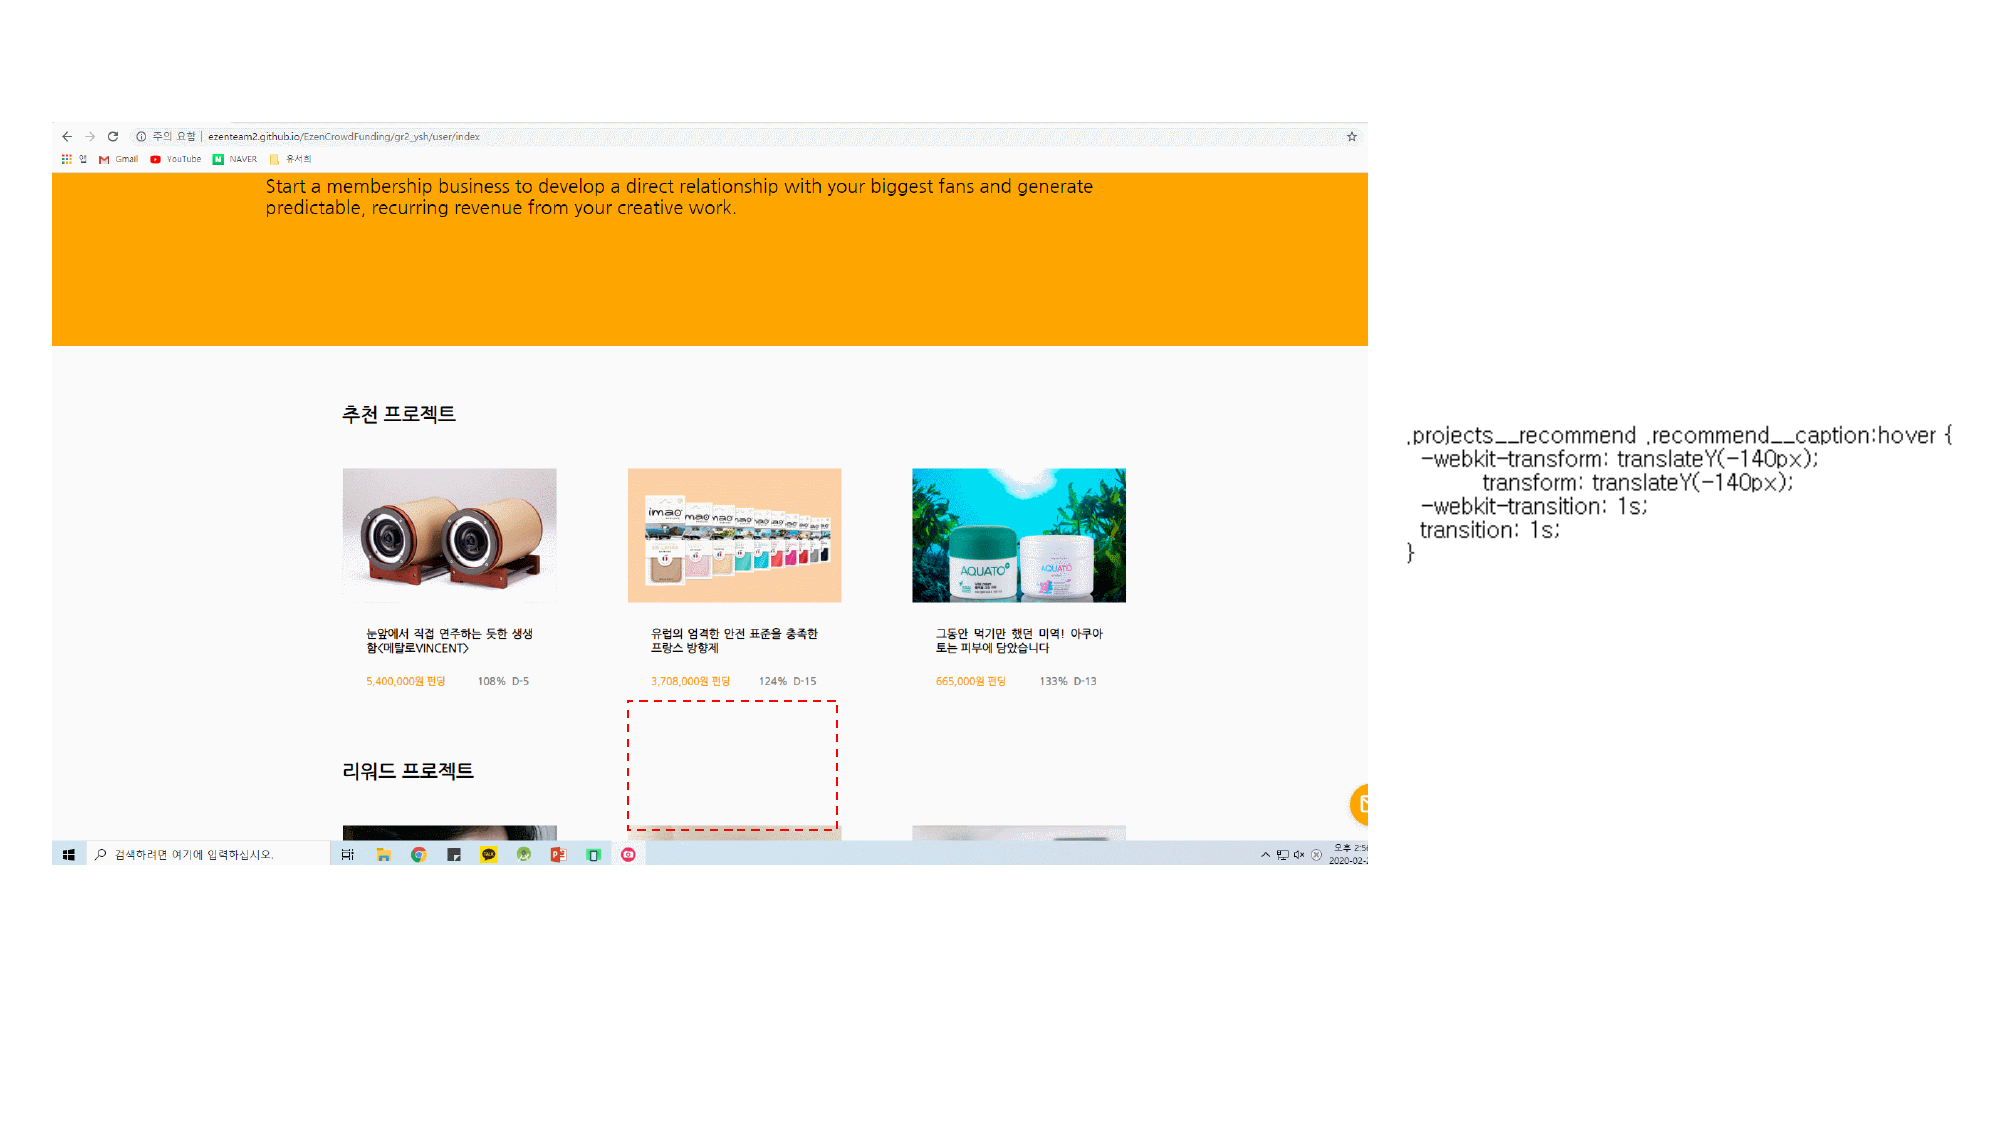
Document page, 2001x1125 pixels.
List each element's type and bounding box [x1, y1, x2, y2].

picture [1405, 423, 1961, 565]
picture [52, 122, 1368, 865]
